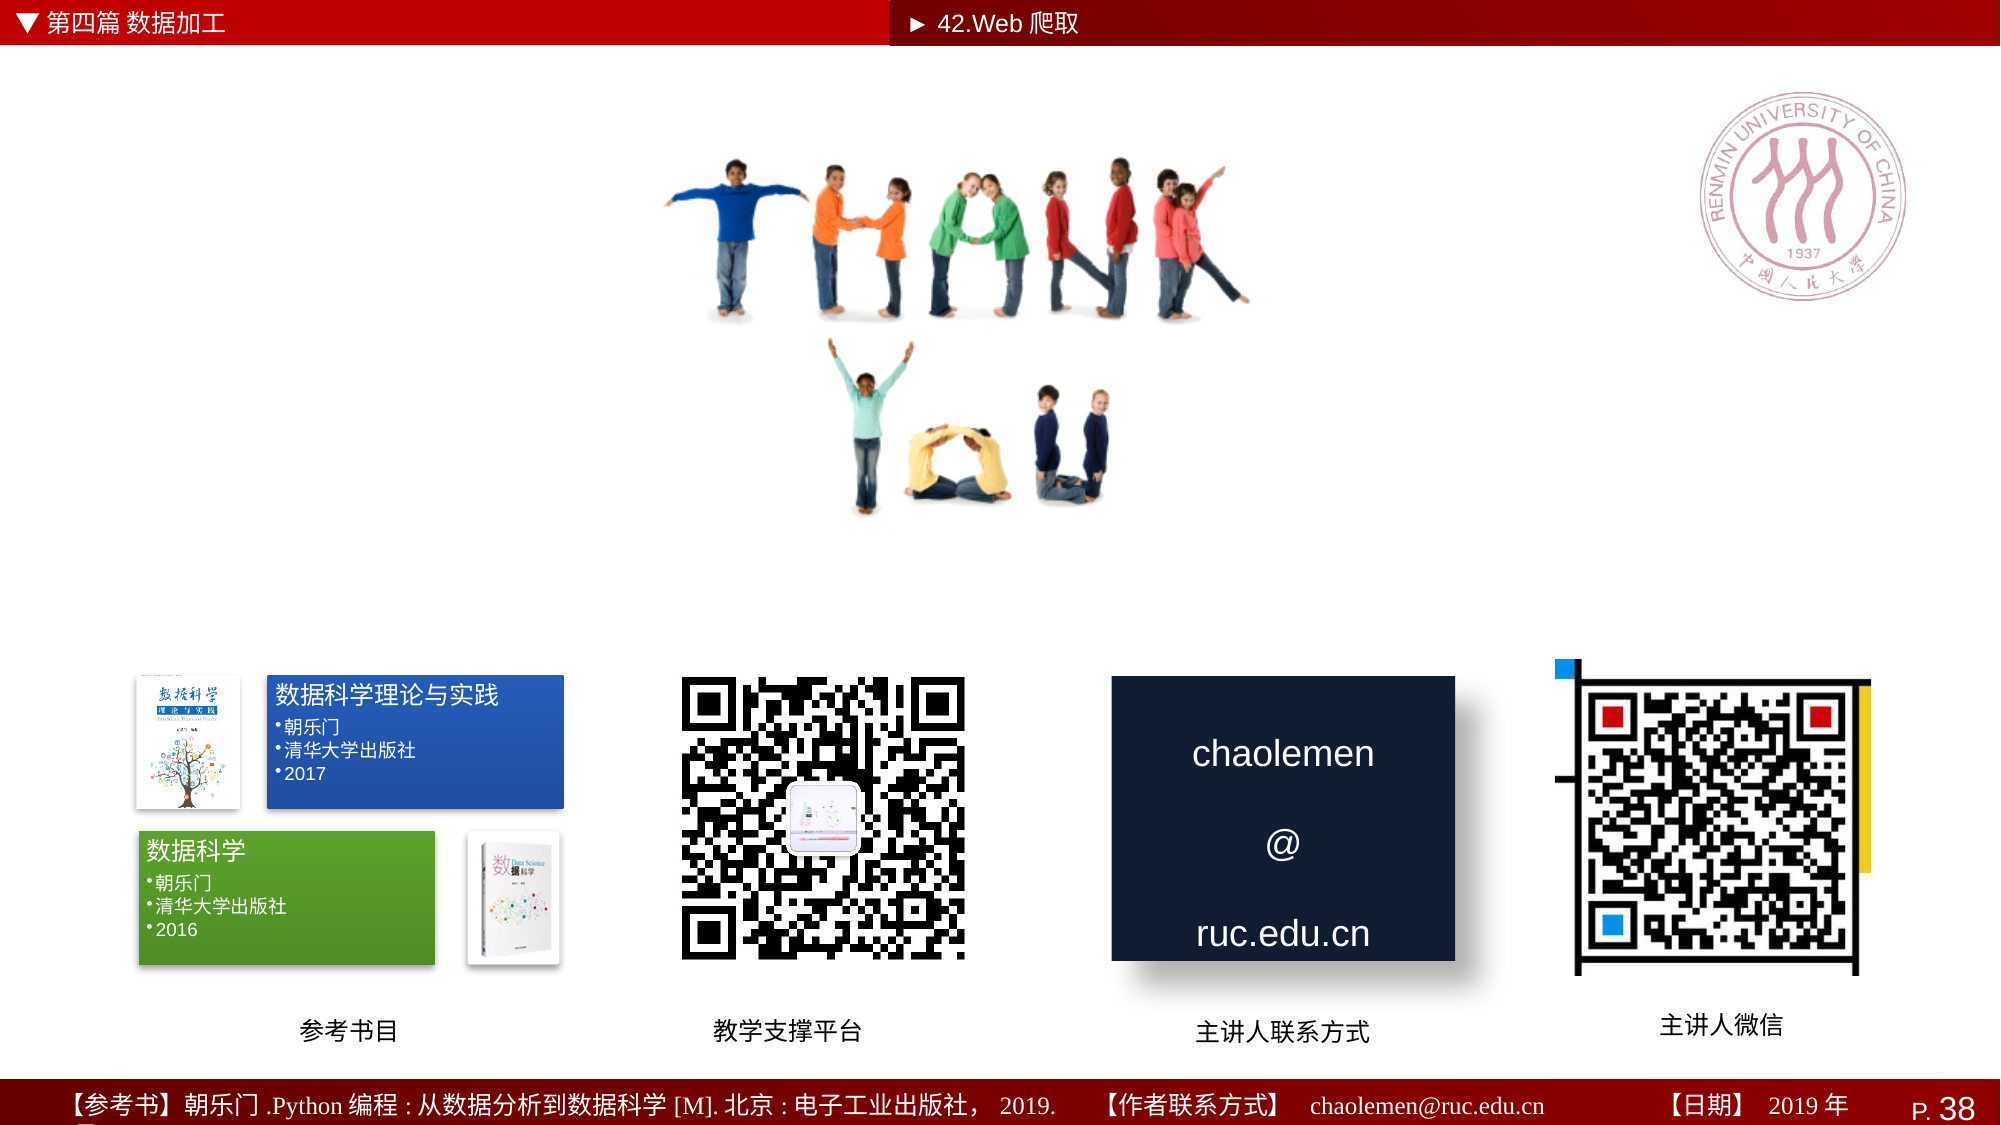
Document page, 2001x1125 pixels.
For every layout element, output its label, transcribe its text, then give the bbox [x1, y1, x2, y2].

picture [1555, 659, 1872, 976]
list ▼第四篇 数据加工 [0, 0, 725, 43]
text_box 主讲人微信 [1592, 1002, 1852, 1047]
list ► 42.Web爬取 [890, 0, 1249, 43]
picture [633, 113, 1284, 550]
picture [1696, 89, 1910, 304]
text_box chaolemen @ ruc.edu.cn [1108, 672, 1459, 965]
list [129, 640, 571, 1000]
text_box 主讲人联系方式 [1154, 1009, 1413, 1055]
text_box 参考书目 [220, 1008, 480, 1053]
text_box 教学支撑平台 [659, 1008, 918, 1053]
picture [659, 654, 987, 982]
